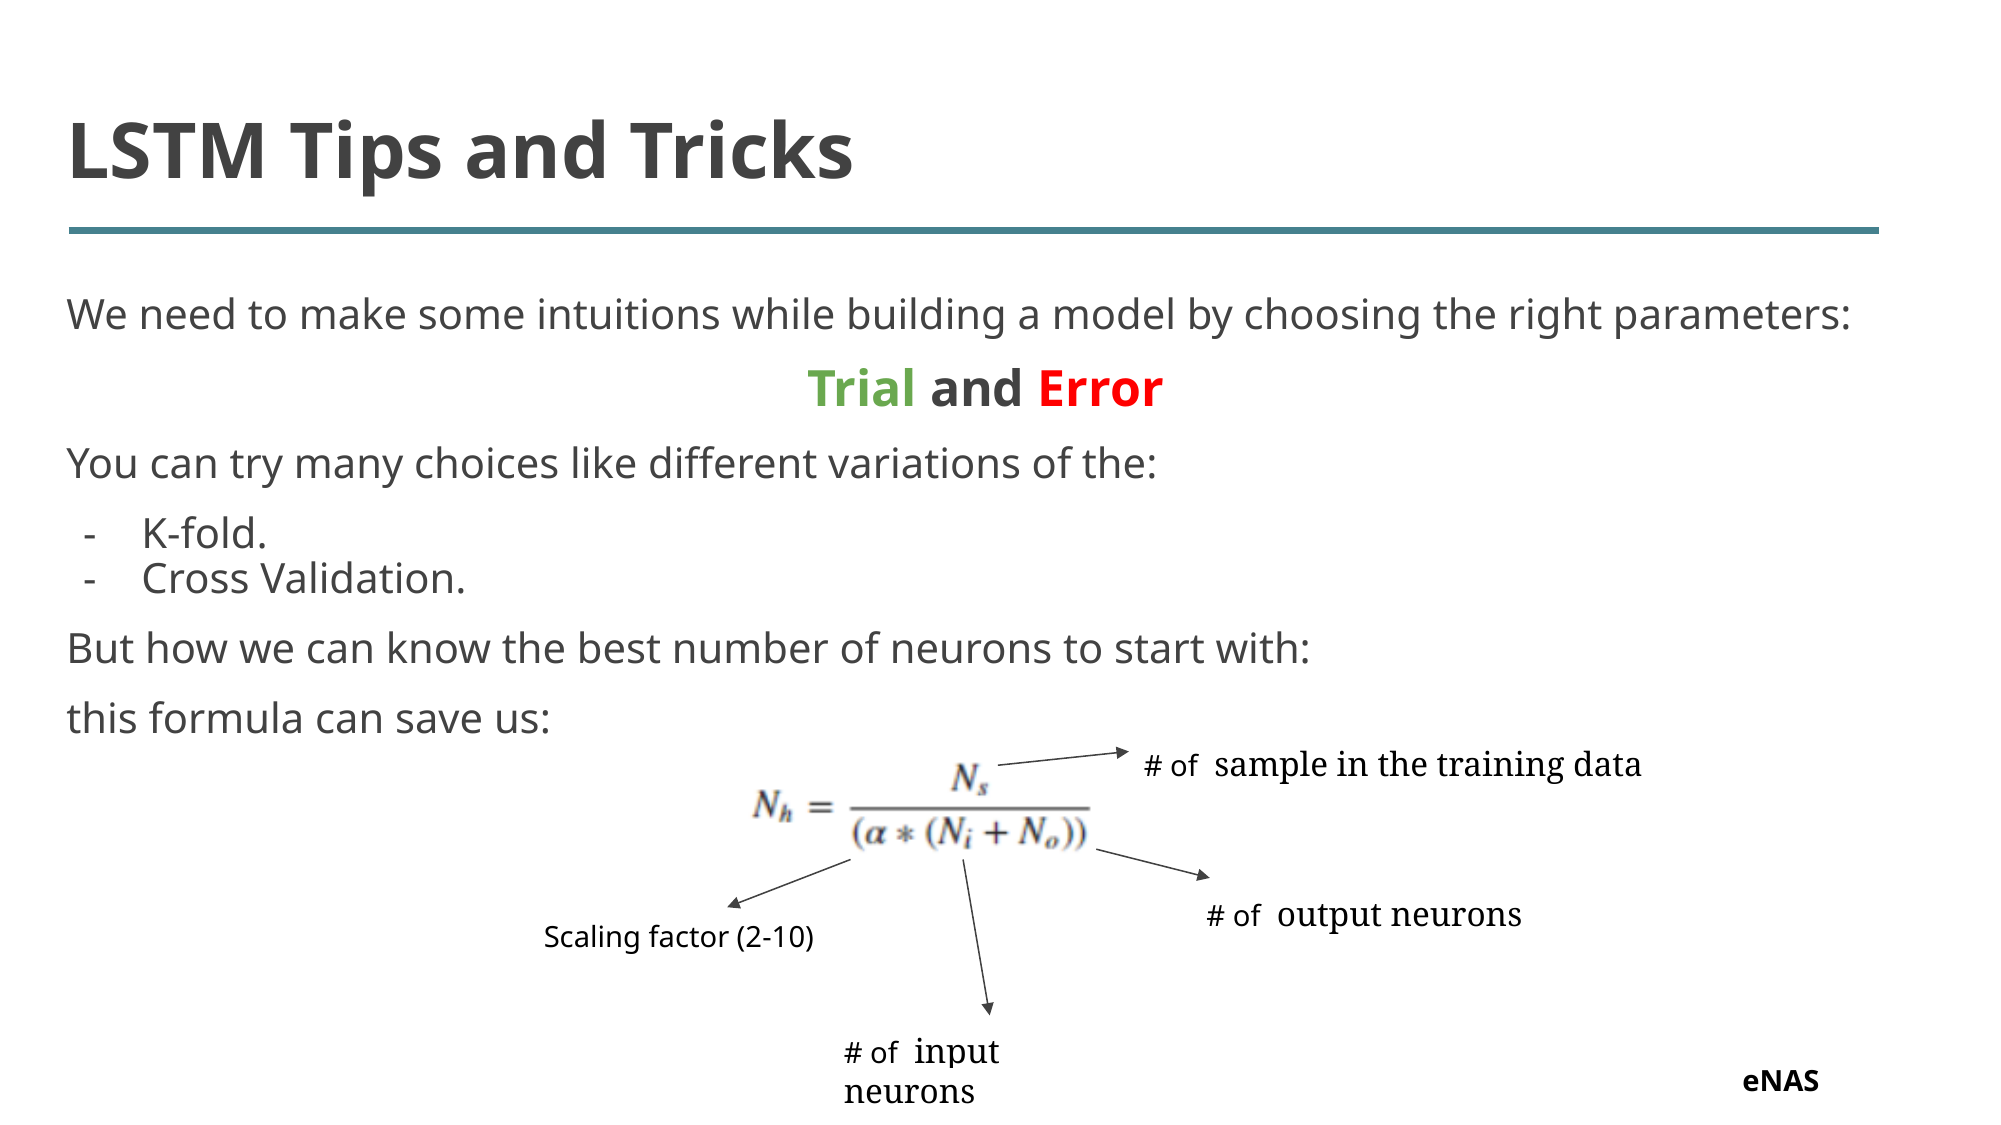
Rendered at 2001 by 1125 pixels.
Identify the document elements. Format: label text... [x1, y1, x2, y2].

list We need to make some intuitions while building a model by choosing the right parameters: Trial and Error You can try many choices like different variations of the: K-fold. Cross Validation. But how we can know the best number of neurons to start with: this formula can save us: [51, 285, 1920, 1013]
picture [733, 727, 1122, 884]
title LSTM Tips and Tricks [51, 49, 1920, 258]
text_box # of input neurons [828, 1015, 1151, 1063]
text_box # of sample in the training data [1128, 727, 1820, 775]
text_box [962, 859, 990, 1016]
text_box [997, 751, 1130, 766]
text_box Scaling factor (2-10) [528, 902, 851, 950]
text_box eNAS [1727, 1047, 1964, 1095]
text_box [1096, 848, 1211, 879]
text_box # of output neurons [1191, 877, 1579, 925]
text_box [726, 859, 851, 908]
